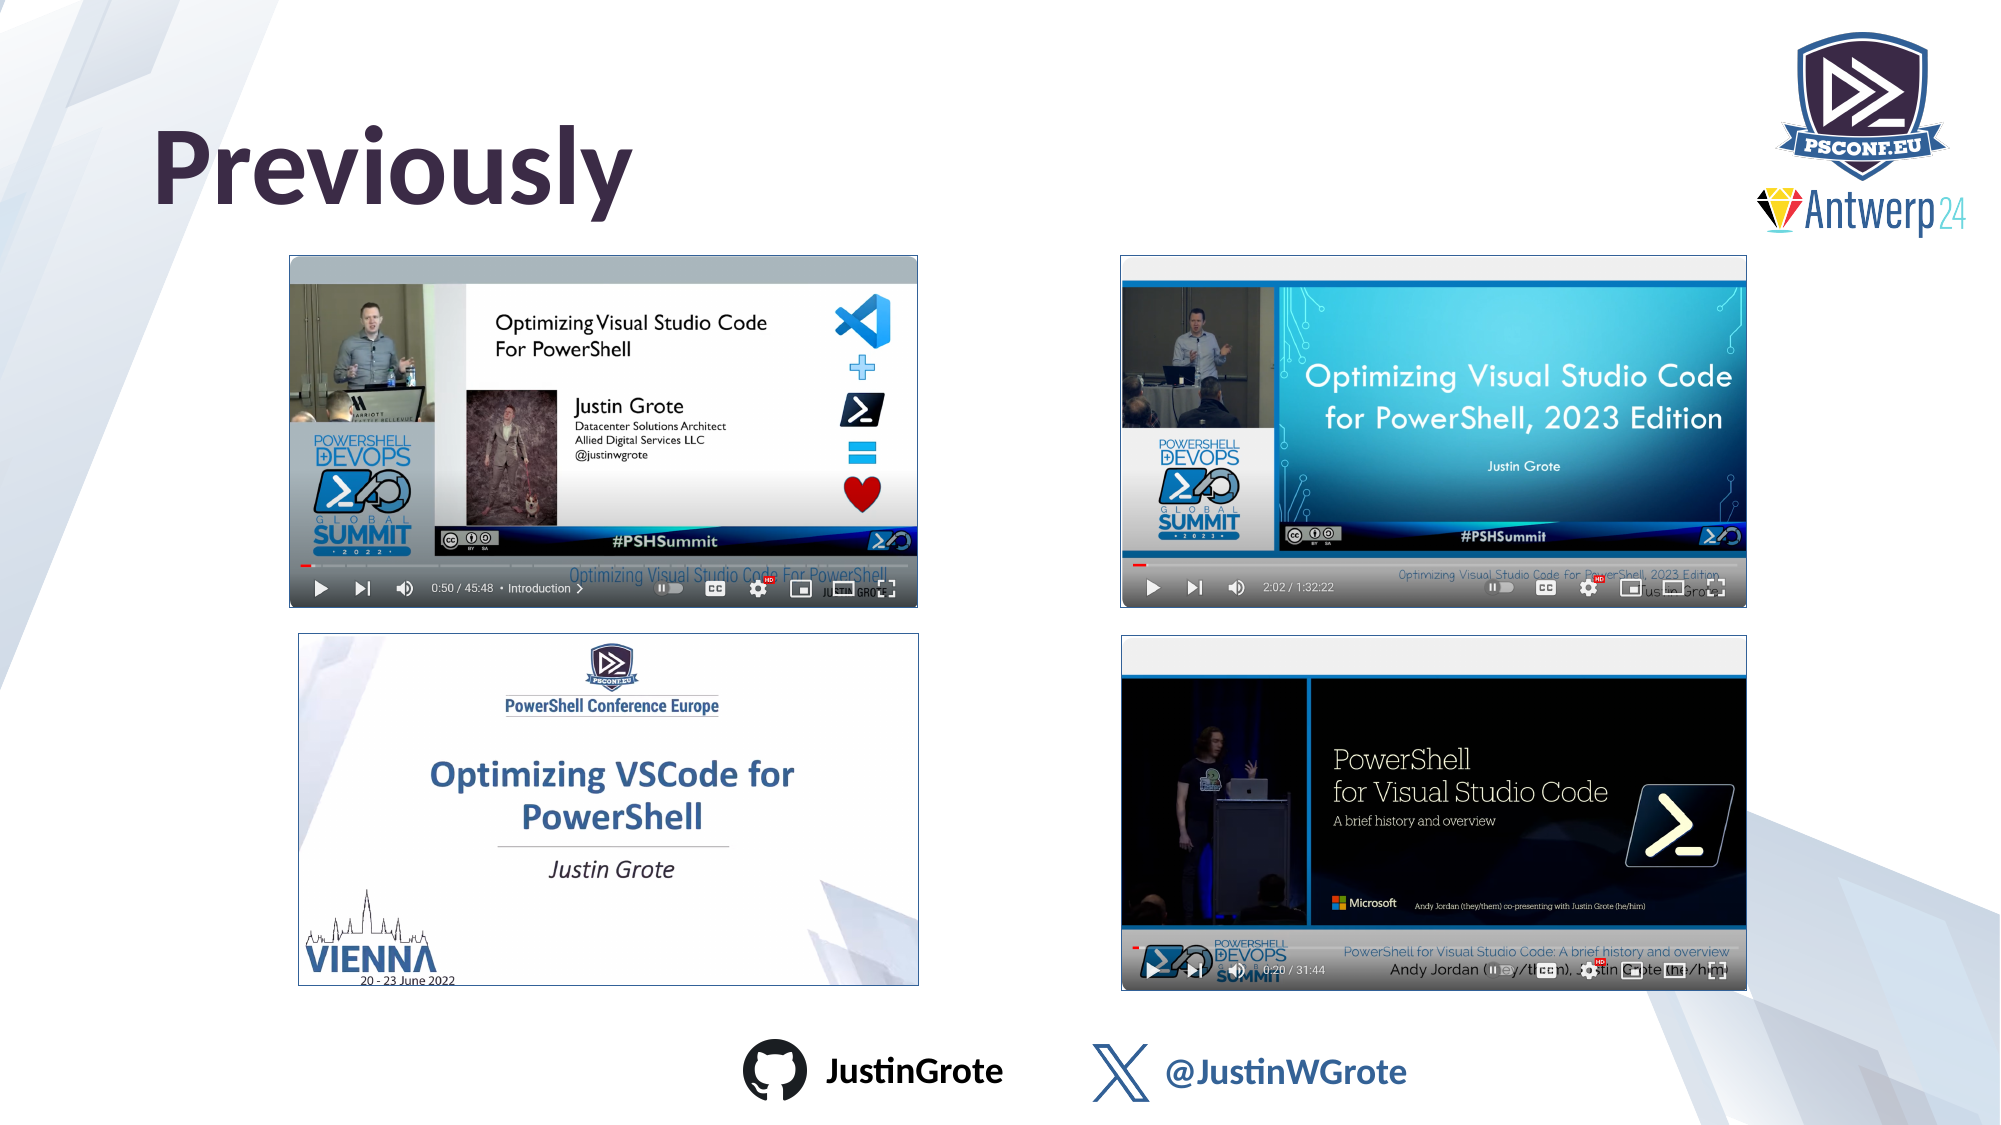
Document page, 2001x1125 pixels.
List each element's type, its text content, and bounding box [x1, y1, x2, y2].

title Previously [137, 59, 1735, 278]
picture [0, 0, 2000, 1125]
